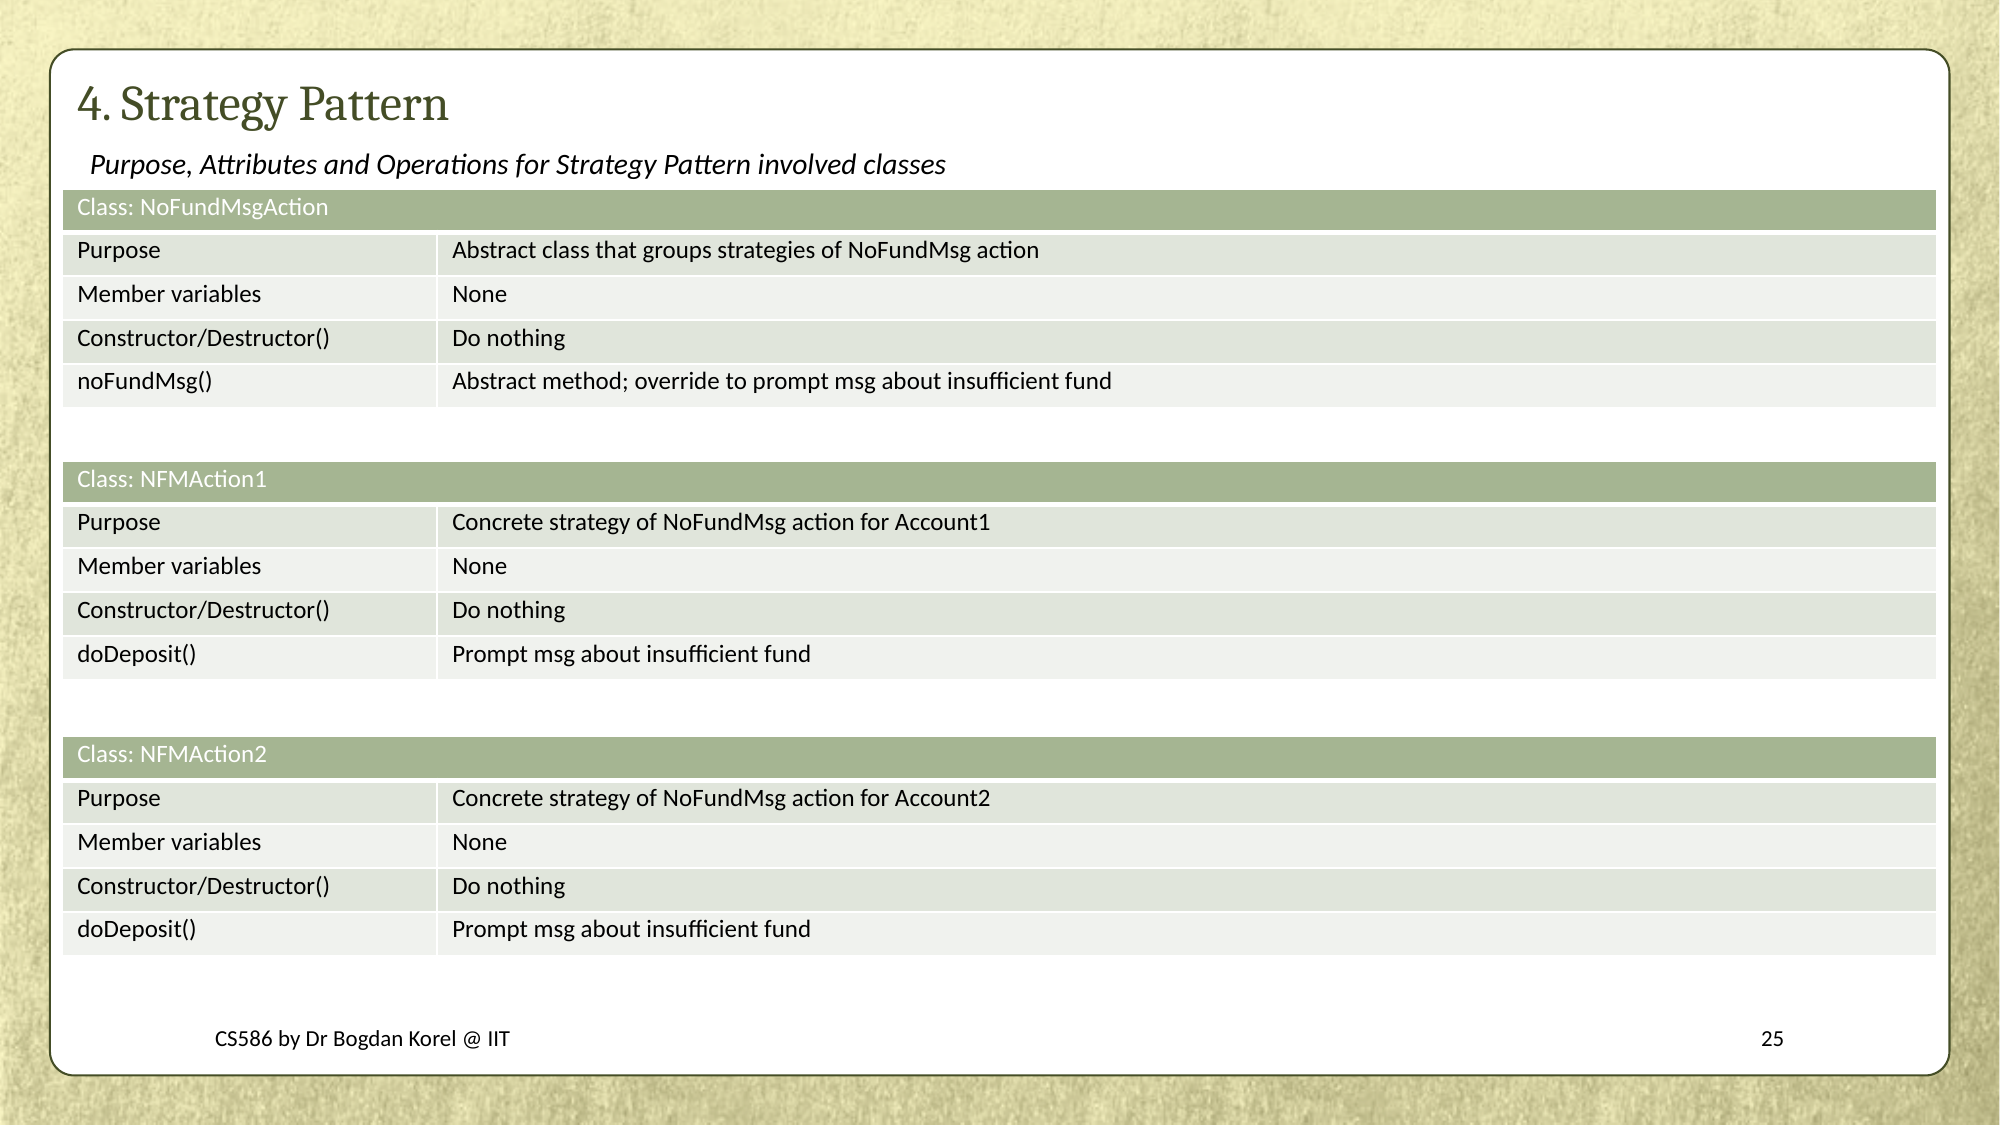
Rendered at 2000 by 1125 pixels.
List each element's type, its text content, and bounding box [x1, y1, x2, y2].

table_cell doDeposit() [63, 913, 436, 955]
table_header Class: NFMAction2 [63, 737, 1936, 778]
table_cell None [438, 825, 1936, 867]
table_cell Purpose [63, 783, 436, 823]
table_cell Member variables [63, 825, 436, 867]
table_cell noFundMsg() [63, 365, 436, 407]
table_cell Do nothing [438, 593, 1936, 635]
table_cell Prompt msg about insufficient fund [438, 913, 1936, 955]
table_cell Purpose [63, 235, 436, 275]
table_cell None [438, 549, 1936, 591]
title 4. Strategy Pattern [62, 62, 1662, 142]
table_cell Constructor/Destructor() [63, 593, 436, 635]
table_cell Prompt msg about insufficient fund [438, 637, 1936, 679]
slide_number 25 [1682, 1012, 1800, 1063]
table_cell Member variables [63, 277, 436, 319]
table_cell None [438, 277, 1936, 319]
table_cell Do nothing [438, 321, 1936, 363]
table_cell Purpose [63, 507, 436, 547]
footer CS586 by Dr Bogdan Korel @ IIT [199, 1012, 1417, 1063]
table_header Class: NFMAction1 [63, 462, 1936, 502]
table_cell doDeposit() [63, 637, 436, 679]
table_cell Concrete strategy of NoFundMsg action for Account1 [438, 507, 1936, 547]
table_cell Abstract class that groups strategies of NoFundMsg action [438, 235, 1936, 275]
table_cell Member variables [63, 549, 436, 591]
table_cell Constructor/Destructor() [63, 869, 436, 911]
table_header Class: NoFundMsgAction [63, 190, 1936, 230]
table_cell Concrete strategy of NoFundMsg action for Account2 [438, 783, 1936, 823]
table_cell Do nothing [438, 869, 1936, 911]
list Purpose, Attributes and Operations for Strategy Pattern involved classes [74, 141, 1812, 188]
table_cell Constructor/Destructor() [63, 321, 436, 363]
table_cell Abstract method; override to prompt msg about insufficient fund [438, 365, 1936, 407]
